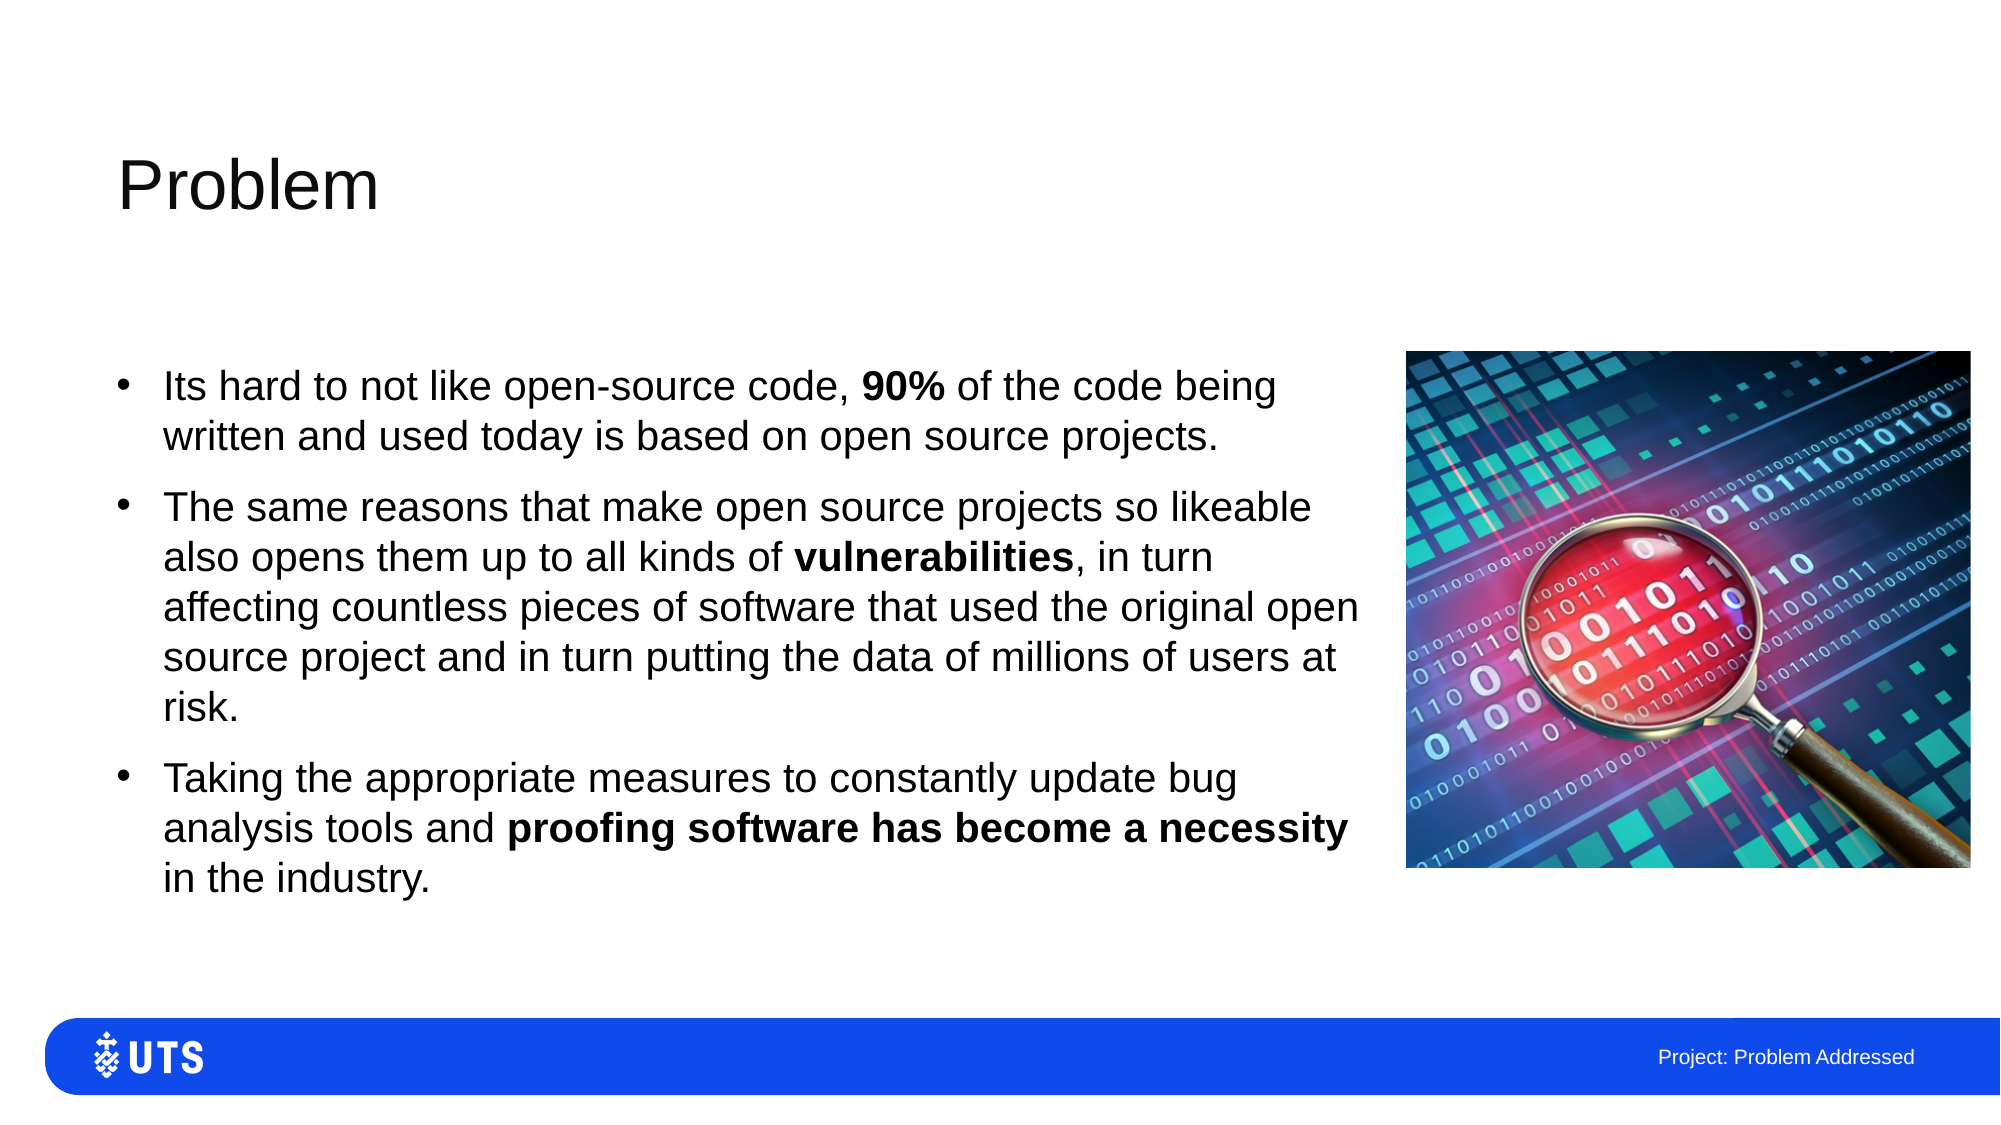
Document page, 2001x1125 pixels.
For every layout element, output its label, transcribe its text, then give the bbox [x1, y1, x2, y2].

list Its hard to not like open-source code, 90% of the code being written and used today is based on open source projects. The same reasons that make open source projects so likeable also opens them up to all kinds of vulnerabilities, in turn affecting countless pieces of software that used the original open source project and in turn putting the data of millions of users at risk. Taking the appropriate measures to constantly update bug analysis tools and proofing software has become a necessity in the industry. [101, 351, 1379, 914]
footer Project: Problem Addressed [1043, 1026, 1930, 1086]
picture [1406, 351, 1971, 868]
title Problem [102, 140, 1346, 272]
picture [94, 1031, 203, 1078]
